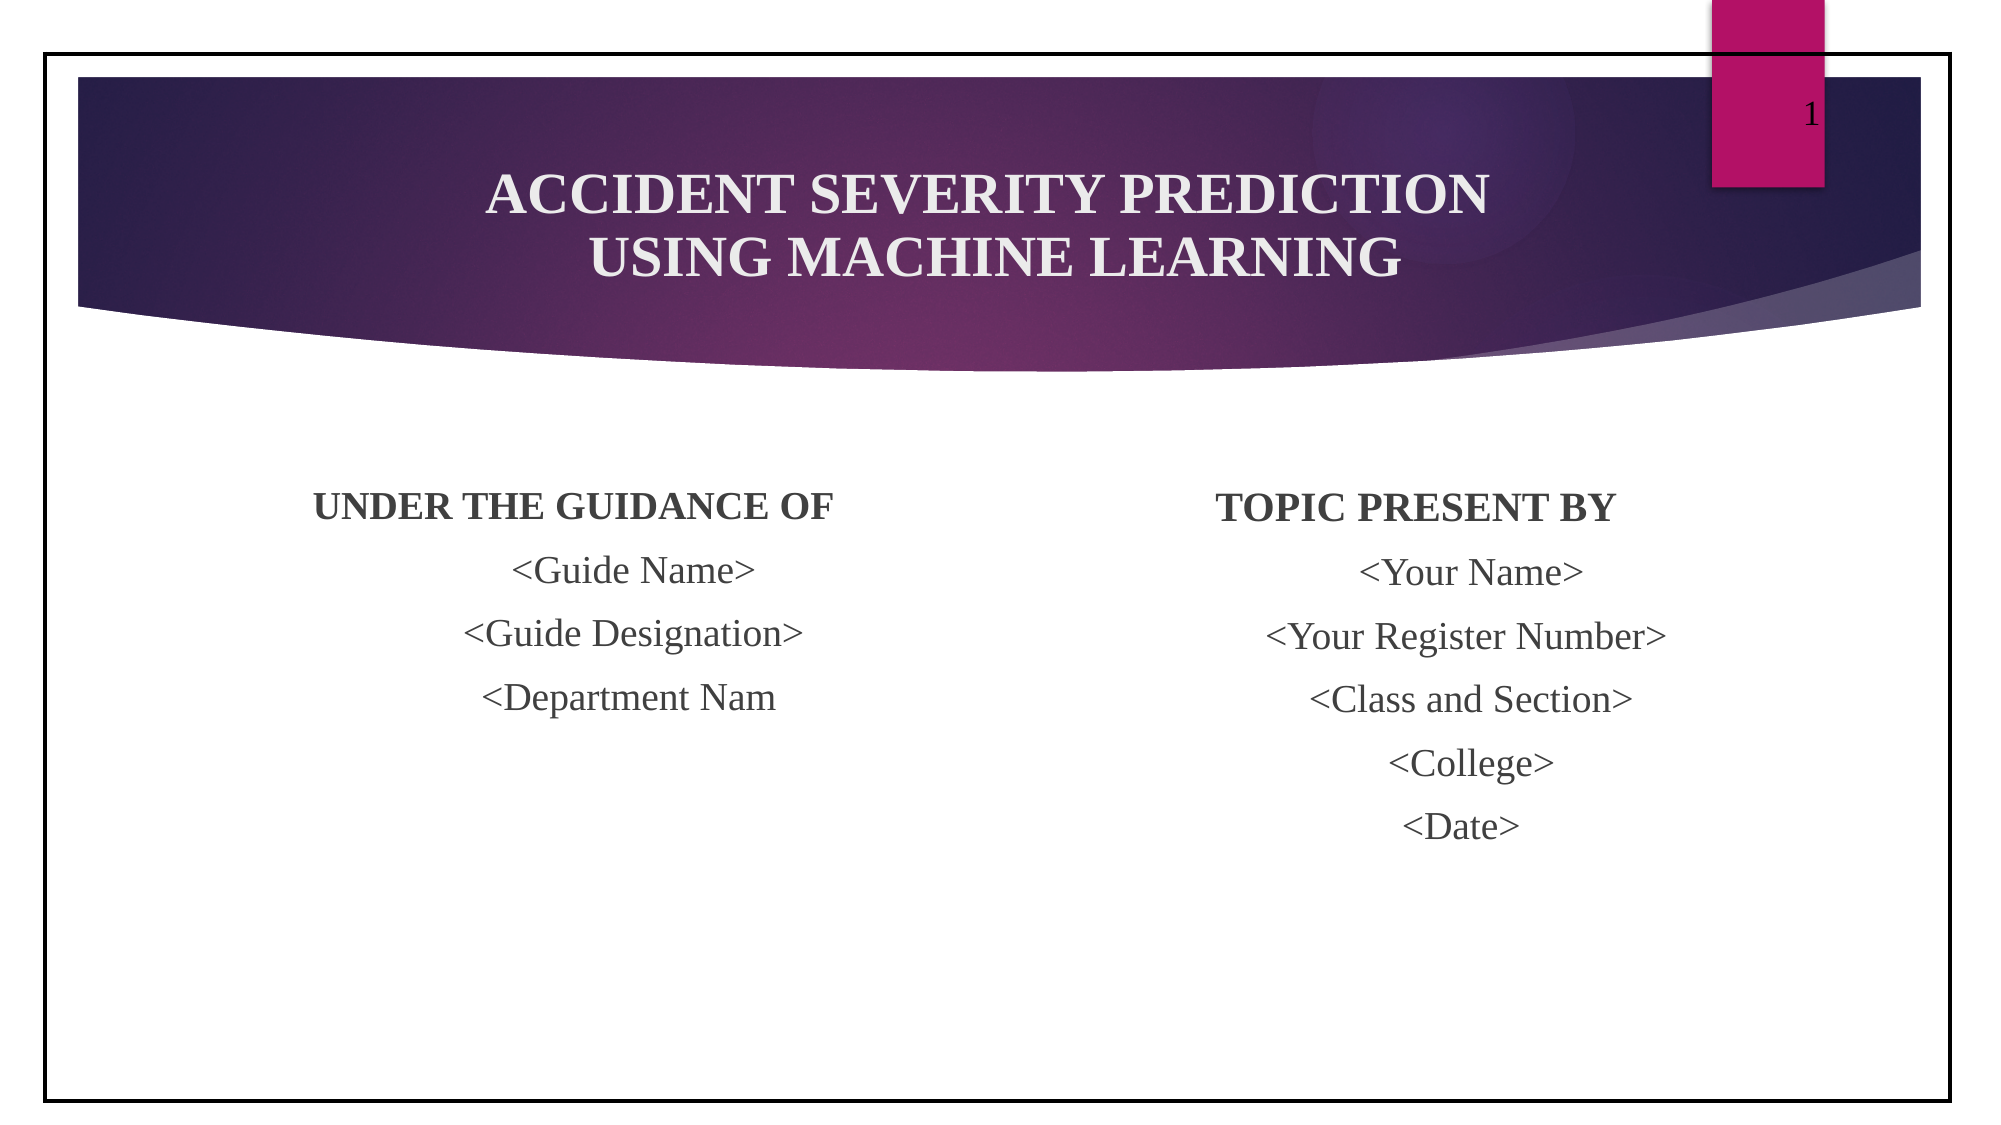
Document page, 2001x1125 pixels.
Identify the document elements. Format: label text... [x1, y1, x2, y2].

slide_number 1 [1698, 48, 1836, 175]
list UNDER THE GUIDANCE OF <Guide Name> <Guide Designation> <Department Nam TOPIC PRESENT BY <Your Name> <Your Register Number> <Class and Section> <College> <Date> [137, 478, 1853, 1043]
title ACCIDENT SEVERITY PREDICTION USING MACHINE LEARNING [41, 117, 1950, 335]
table_header [47, 56, 1698, 117]
table_header [47, 335, 1948, 1099]
table_header [1836, 56, 1948, 117]
